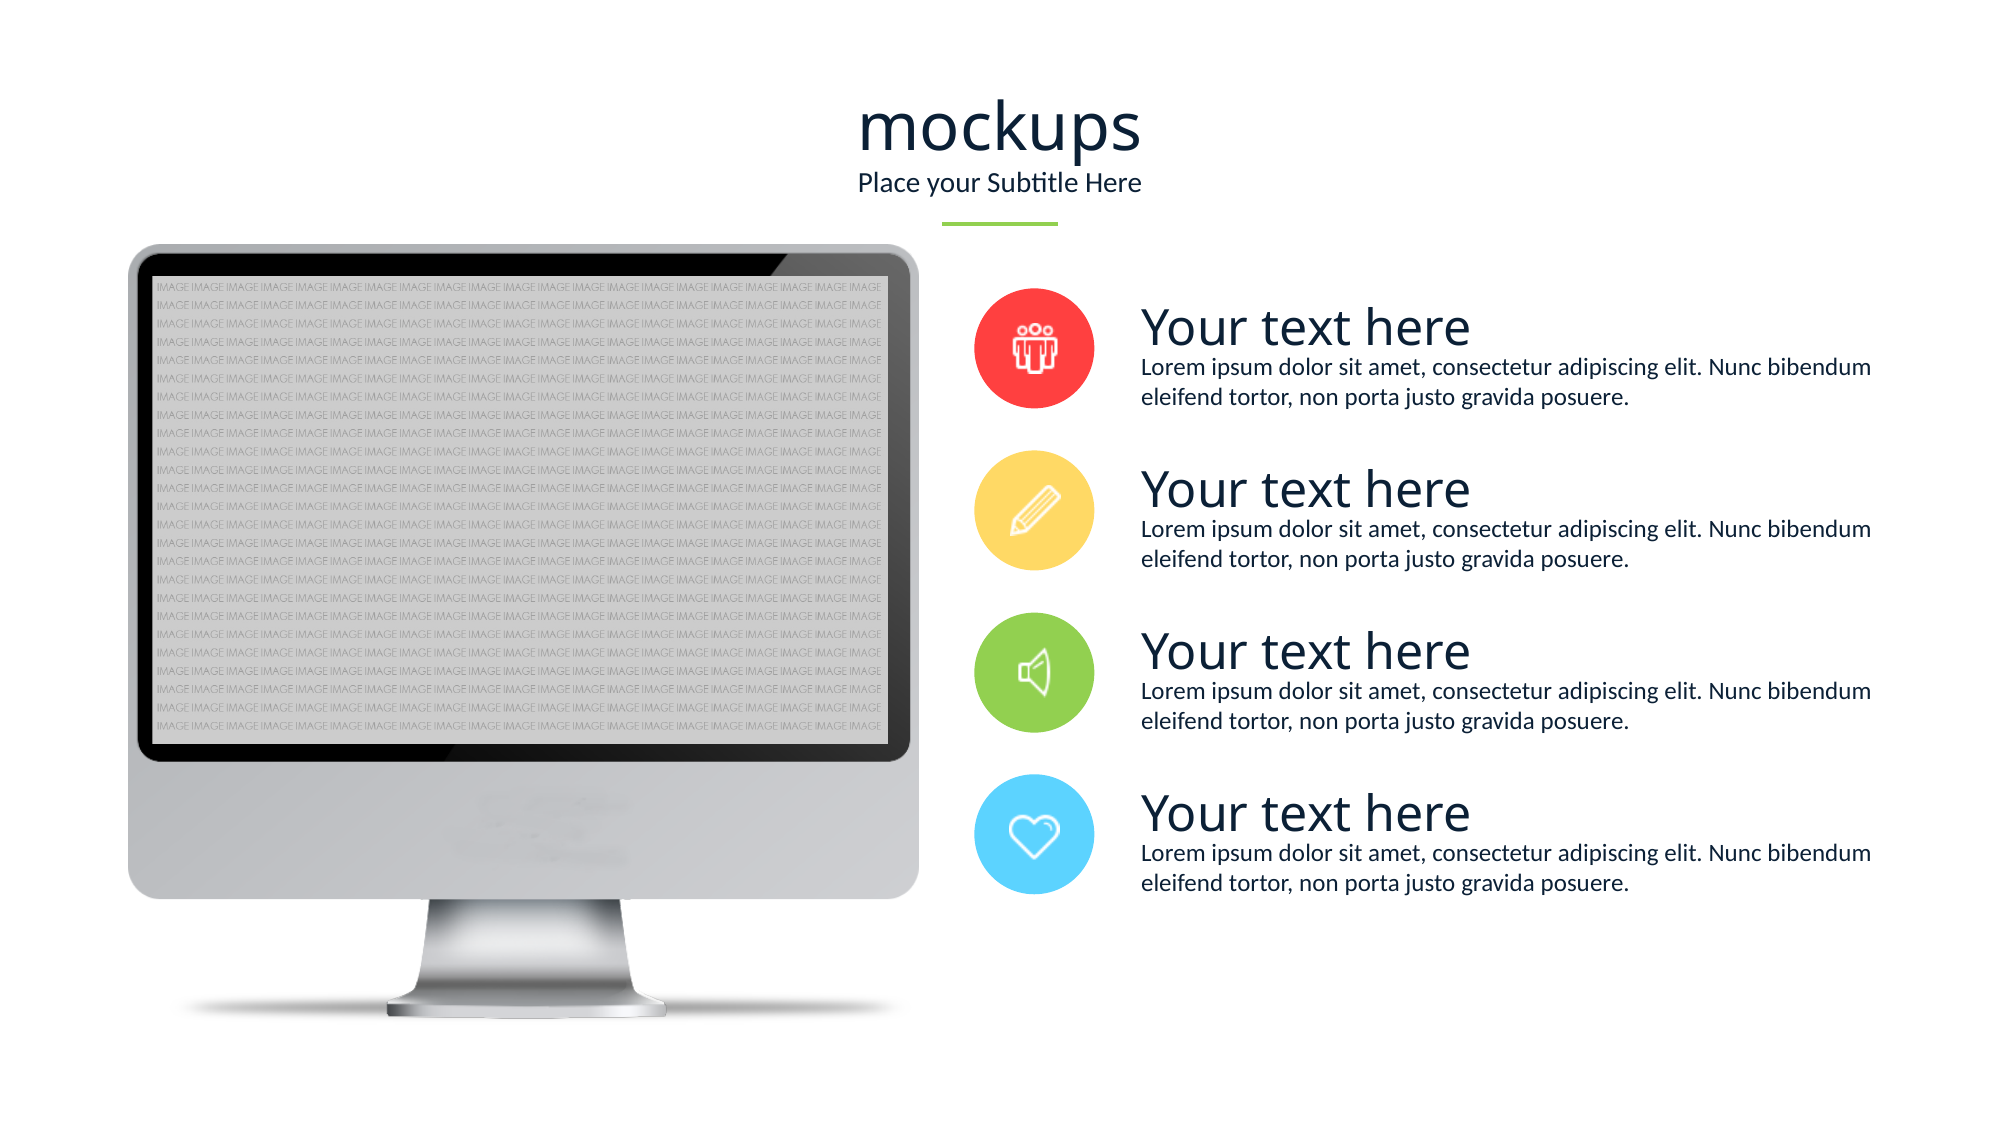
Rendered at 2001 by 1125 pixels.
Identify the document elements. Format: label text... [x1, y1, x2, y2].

text_box Your text here [1126, 450, 1934, 526]
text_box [0, 76, 2000, 225]
picture [128, 244, 919, 1025]
picture [1010, 323, 1061, 374]
text_box Lorem ipsum dolor sit amet, consectetur adipiscing elit. Nunc bibendum eleifend tortor, non porta justo gravida posuere. [1126, 849, 1934, 904]
text_box [973, 287, 1096, 410]
text_box [973, 449, 1096, 572]
text_box Your text here [1126, 612, 1934, 688]
text_box [973, 773, 1096, 896]
text_box Your text here [1126, 288, 1934, 364]
picture [1009, 812, 1060, 863]
picture [1010, 485, 1061, 536]
text_box Lorem ipsum dolor sit amet, consectetur adipiscing elit. Nunc bibendum eleifend tortor, non porta justo gravida posuere. [1126, 526, 1934, 580]
picture [1009, 647, 1060, 698]
text_box [973, 611, 1096, 734]
text_box Lorem ipsum dolor sit amet, consectetur adipiscing elit. Nunc bibendum eleifend tortor, non porta justo gravida posuere. [1126, 688, 1934, 742]
text_box Lorem ipsum dolor sit amet, consectetur adipiscing elit. Nunc bibendum eleifend tortor, non porta justo gravida posuere. [1126, 364, 1934, 418]
text_box Your text here [1126, 774, 1934, 849]
